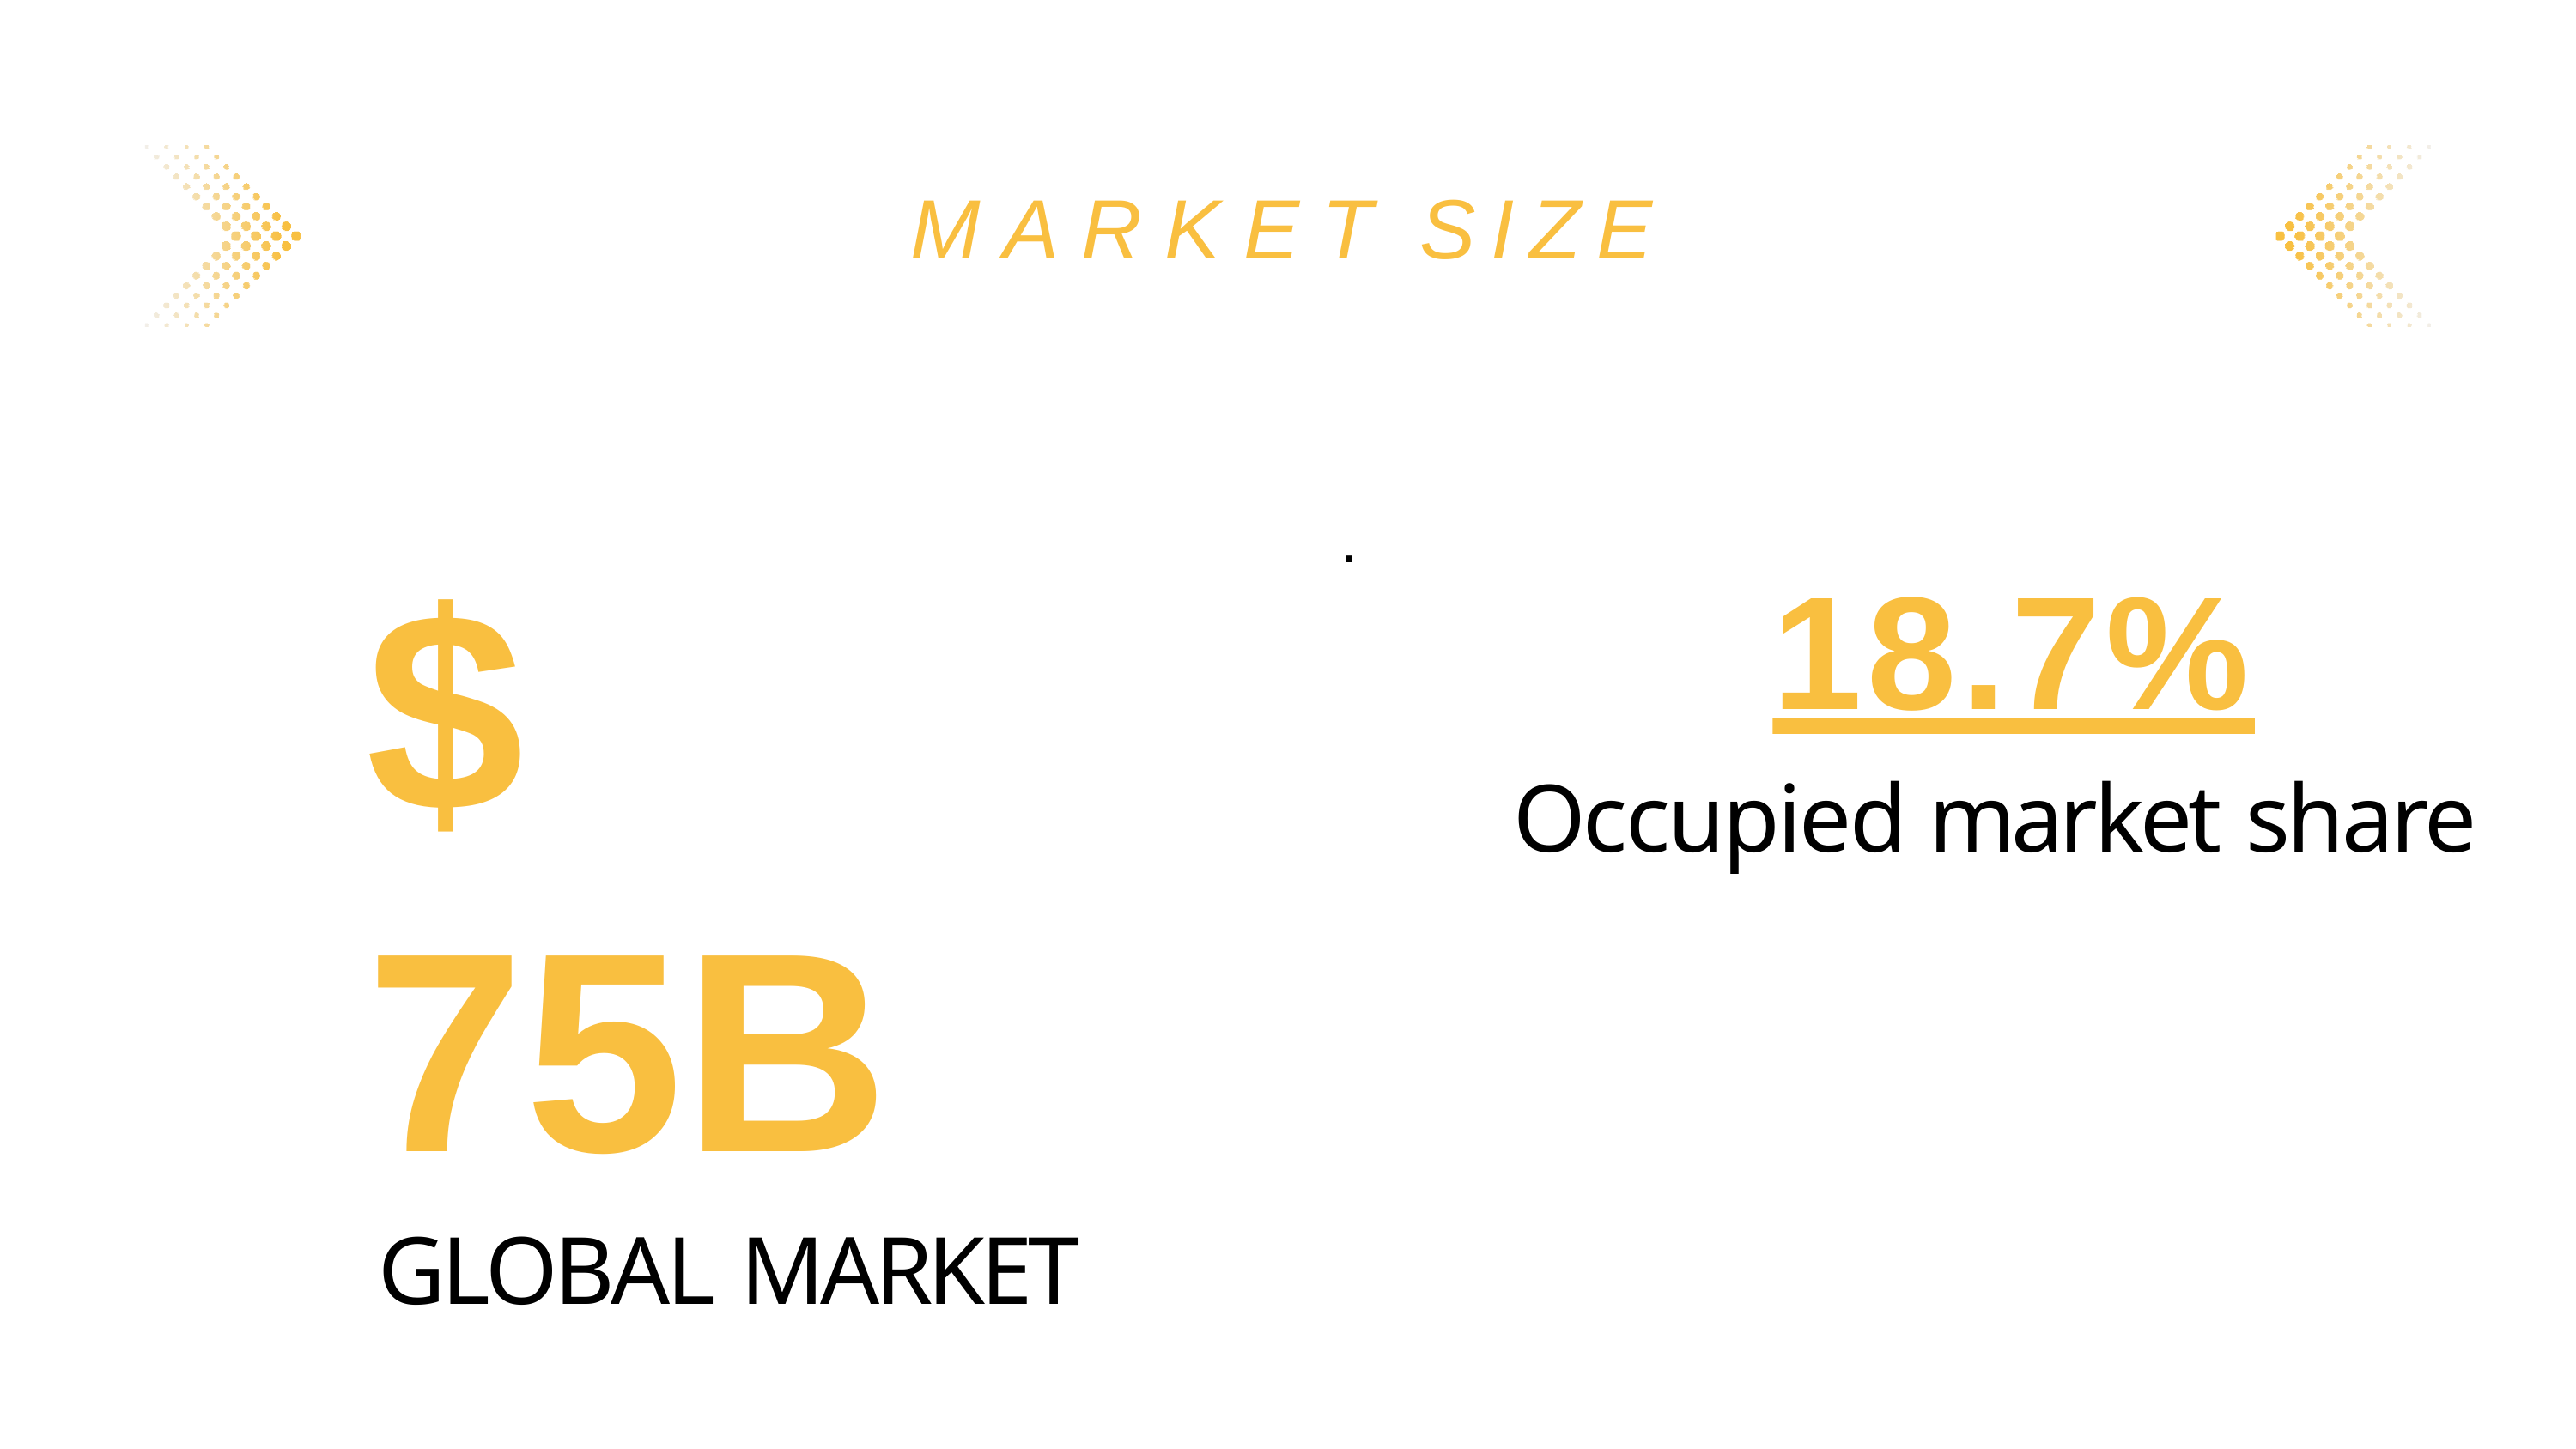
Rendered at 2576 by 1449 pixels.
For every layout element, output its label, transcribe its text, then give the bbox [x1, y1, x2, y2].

text_box $ 75B GLOBAL MARKET [363, 524, 1133, 1324]
picture [144, 145, 301, 327]
picture [2275, 145, 2431, 327]
text_box . [1339, 498, 1358, 576]
text_box 18.7% [1771, 547, 2257, 743]
text_box MARKET SIZE [908, 173, 1668, 276]
text_box Occupied market share [1511, 757, 2525, 871]
